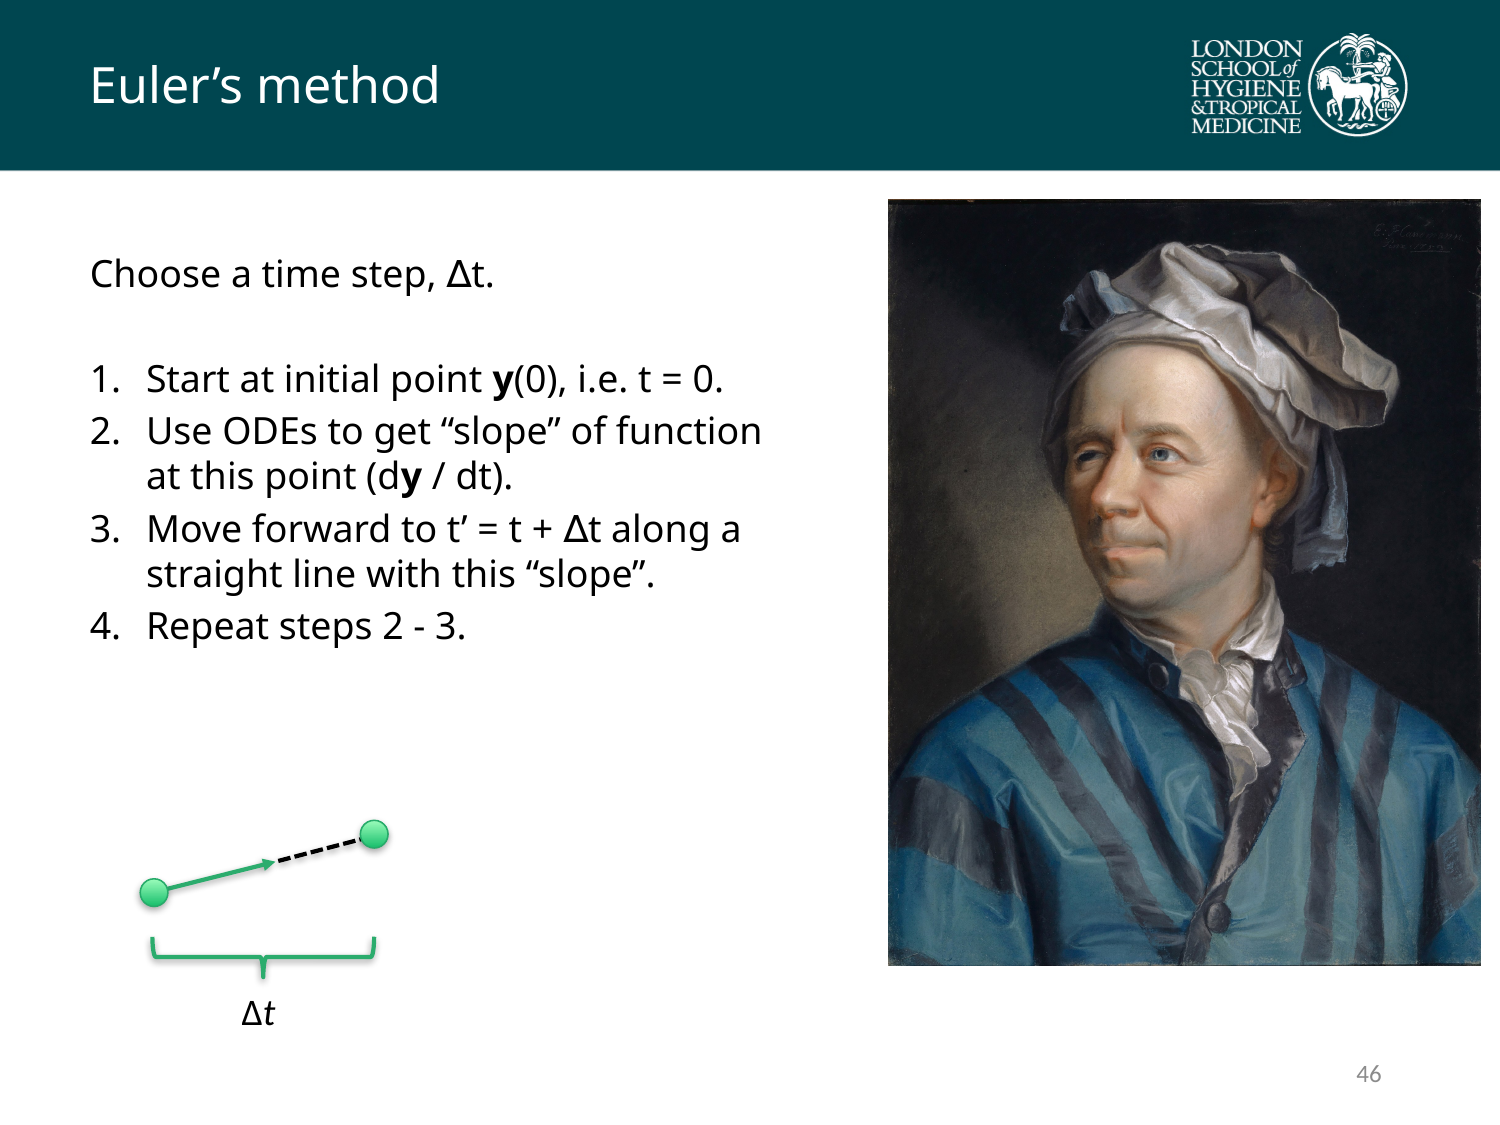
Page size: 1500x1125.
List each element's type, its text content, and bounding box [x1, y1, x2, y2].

text_box [150, 936, 377, 980]
text_box ∆t [226, 980, 304, 1041]
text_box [278, 831, 391, 862]
title Euler’s method [75, 45, 1175, 148]
list Choose a time step, ∆t. Start at initial point y(0), i.e. t = 0. Use ODEs to get “slope” of function at this point (dy / dt). Move forward to t’ = t + ∆t along a straight line with this “slope”. Repeat steps 2 - 3. [75, 242, 807, 1034]
slide_number 45 [1059, 1042, 1397, 1103]
picture [0, 0, 1500, 1125]
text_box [152, 861, 276, 893]
text_box [360, 819, 389, 830]
